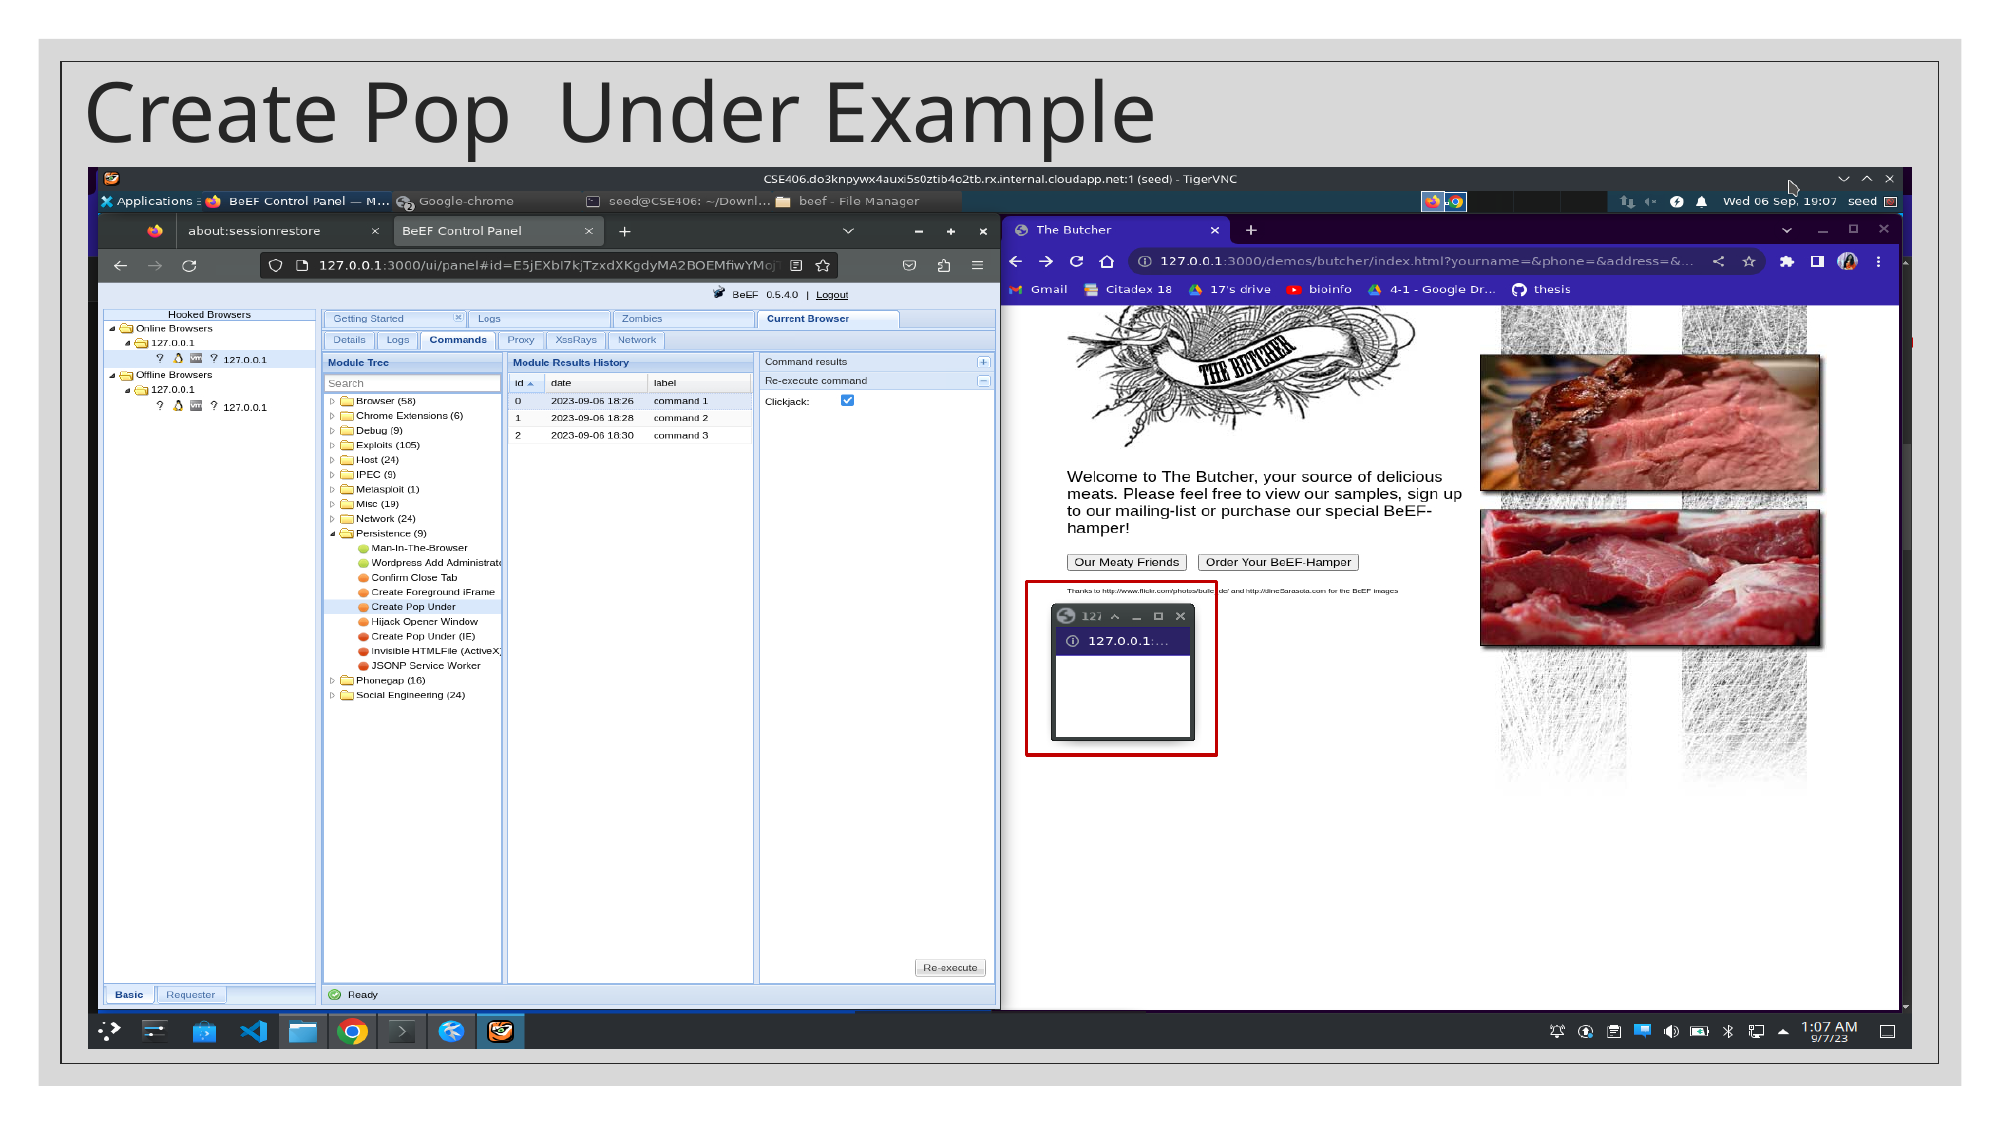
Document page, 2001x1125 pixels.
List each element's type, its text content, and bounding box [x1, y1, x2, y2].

picture [88, 167, 1912, 1049]
title Create Pop Under Example [68, 3, 1719, 229]
